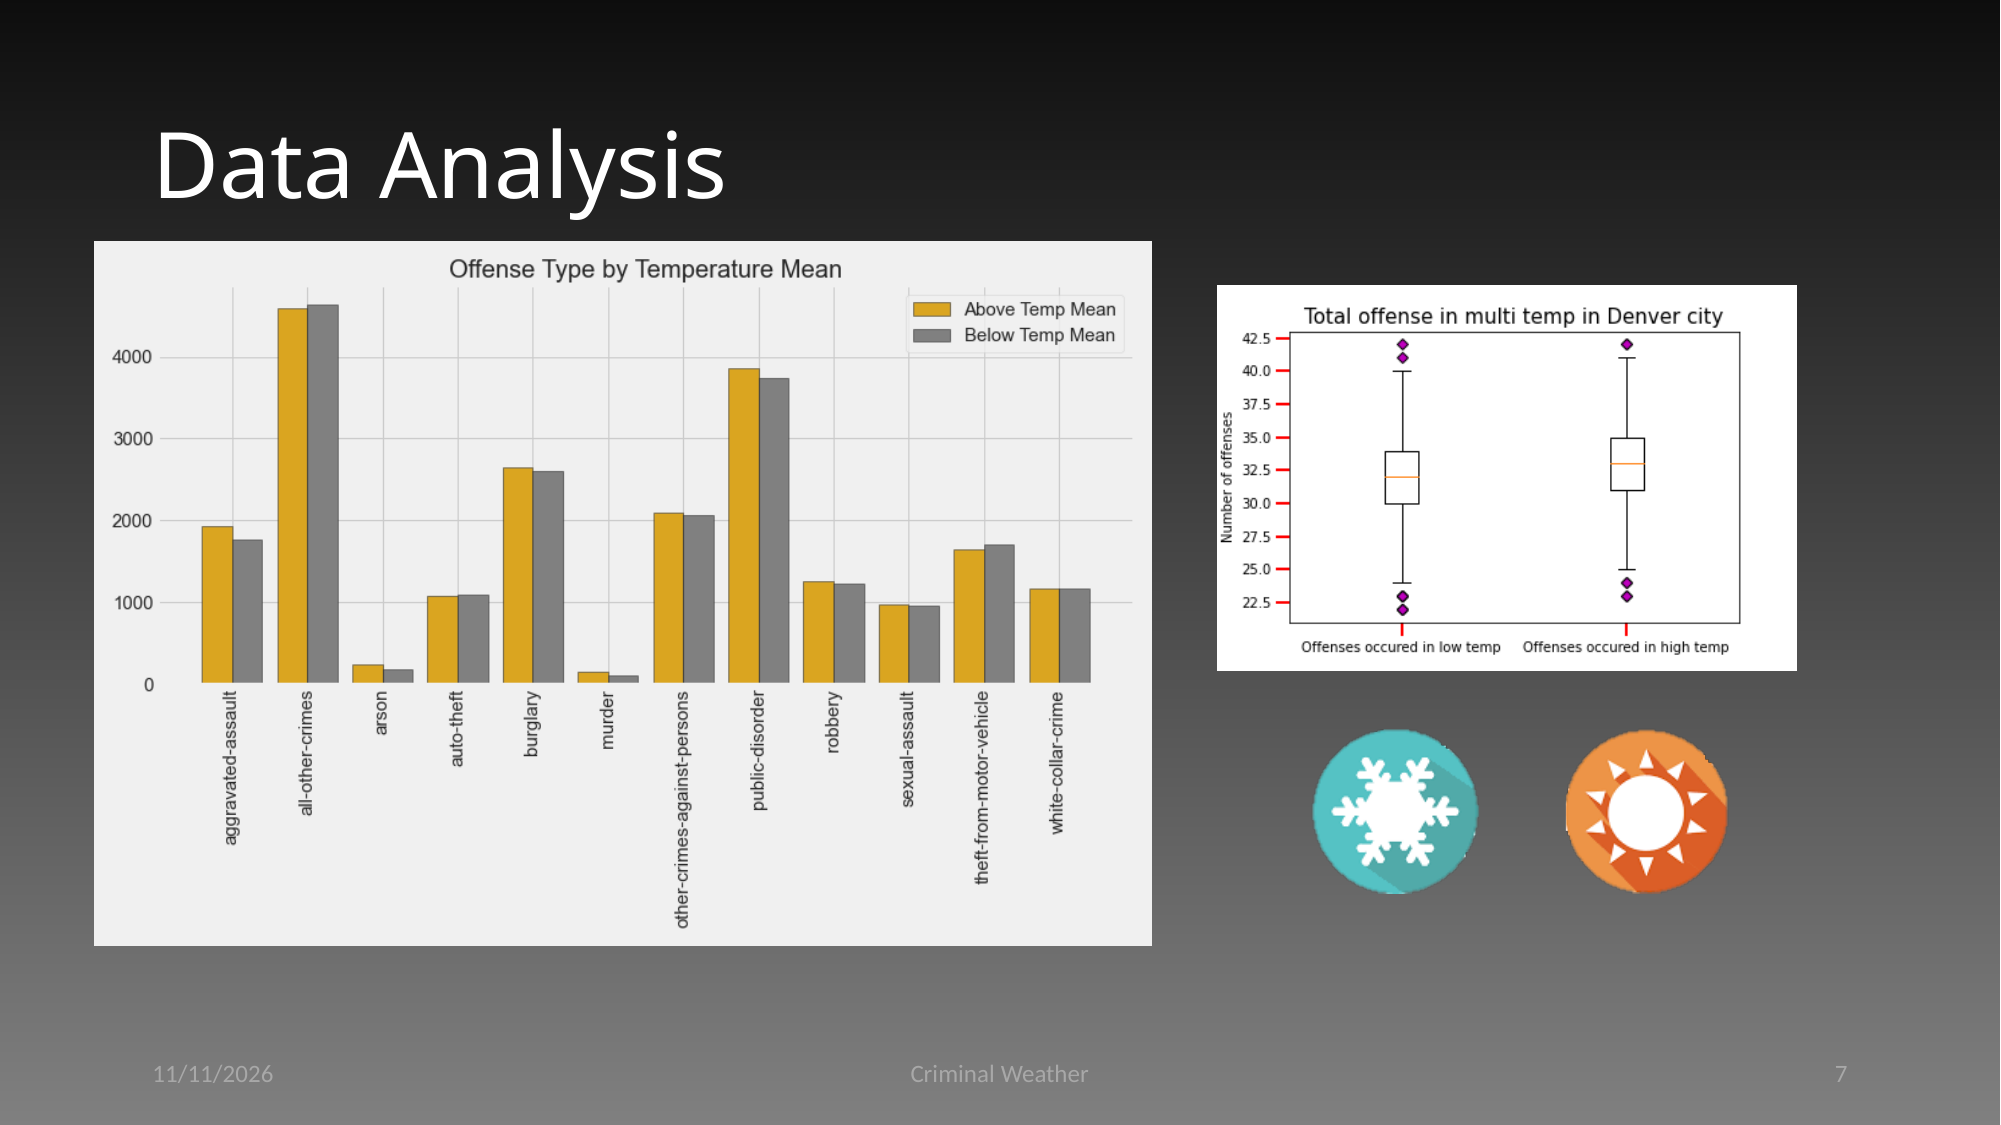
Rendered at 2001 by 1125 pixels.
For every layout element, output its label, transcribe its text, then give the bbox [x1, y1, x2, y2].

title Data Analysis [137, 59, 1863, 278]
slide_number 7 [1412, 1042, 1863, 1103]
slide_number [137, 1042, 588, 1103]
picture [1217, 285, 1797, 672]
picture [1310, 728, 1480, 894]
picture [1565, 721, 1733, 894]
footer Criminal Weather [662, 1042, 1338, 1103]
picture [94, 241, 1152, 946]
